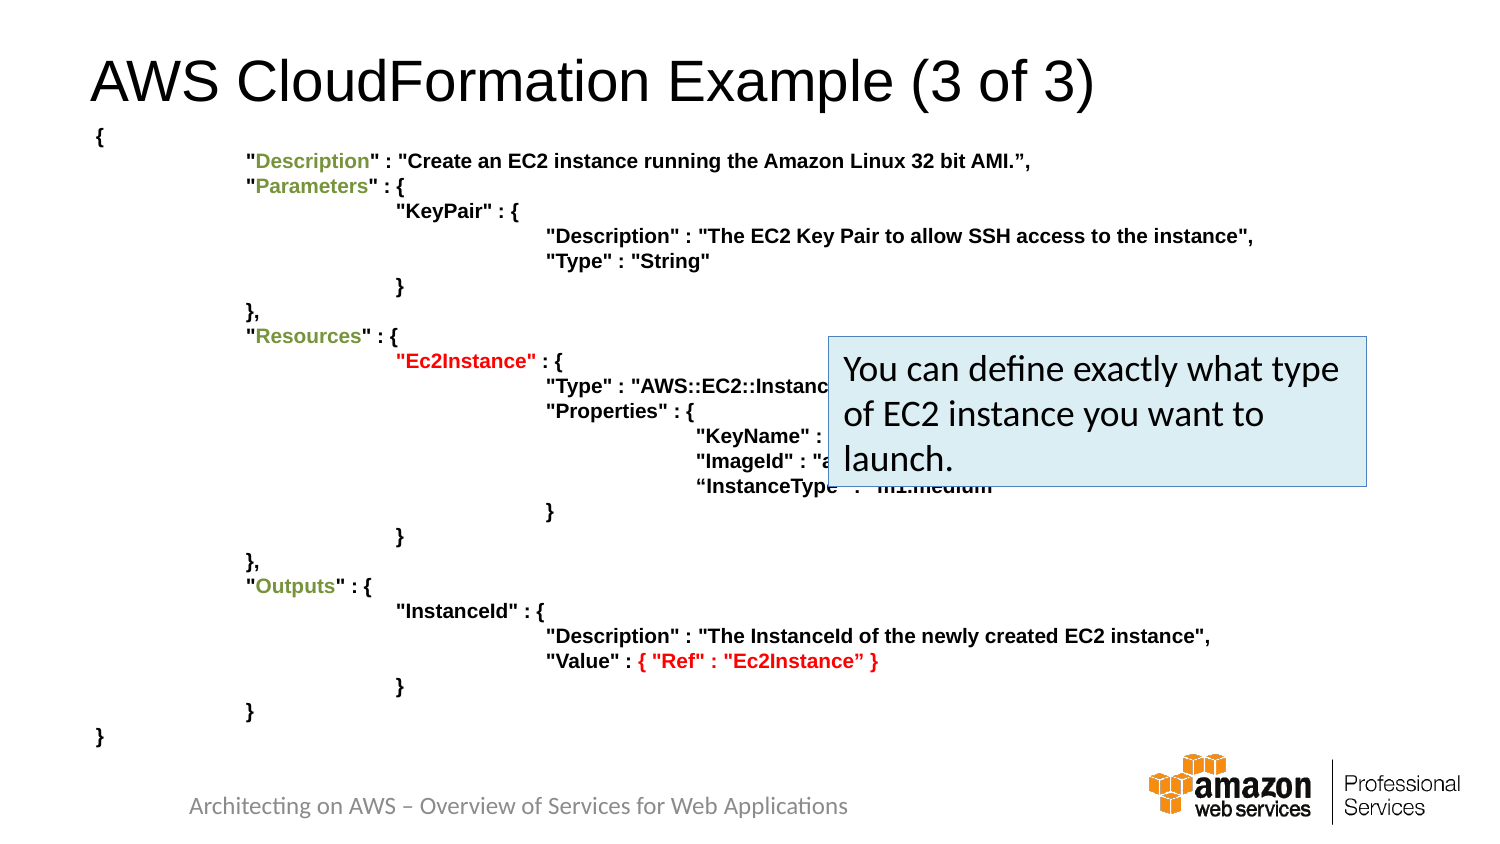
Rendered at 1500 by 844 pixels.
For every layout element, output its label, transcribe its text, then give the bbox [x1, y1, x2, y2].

title AWS CloudFormation Example (3 of 3) [75, 33, 1425, 123]
picture [1149, 753, 1475, 832]
text_box { "Description" : "Create an EC2 instance running the Amazon Linux 32 bit AMI.”, "Parameters" : { "KeyPair" : { "Description" : "The EC2 Key Pair to allow SSH access to the instance", "Type" : "String" } }, "Resources" : { "Ec2Instance" : { "Type" : "AWS::EC2::Instance", "Properties" : { "KeyName" : { "Ref" : "KeyPair" }, "ImageId" : "ami-75g0061f”, “InstanceType” : “m1.medium” } } }, "Outputs" : { "InstanceId" : { "Description" : "The InstanceId of the newly created EC2 instance", "Value" : { "Ref" : "Ec2Instance” } } } } [81, 115, 1402, 755]
text_box You can define exactly what type of EC2 instance you want to launch. [828, 336, 1367, 487]
footer Architecting on AWS – Overview of Services for Web Applications [11, 782, 1028, 828]
